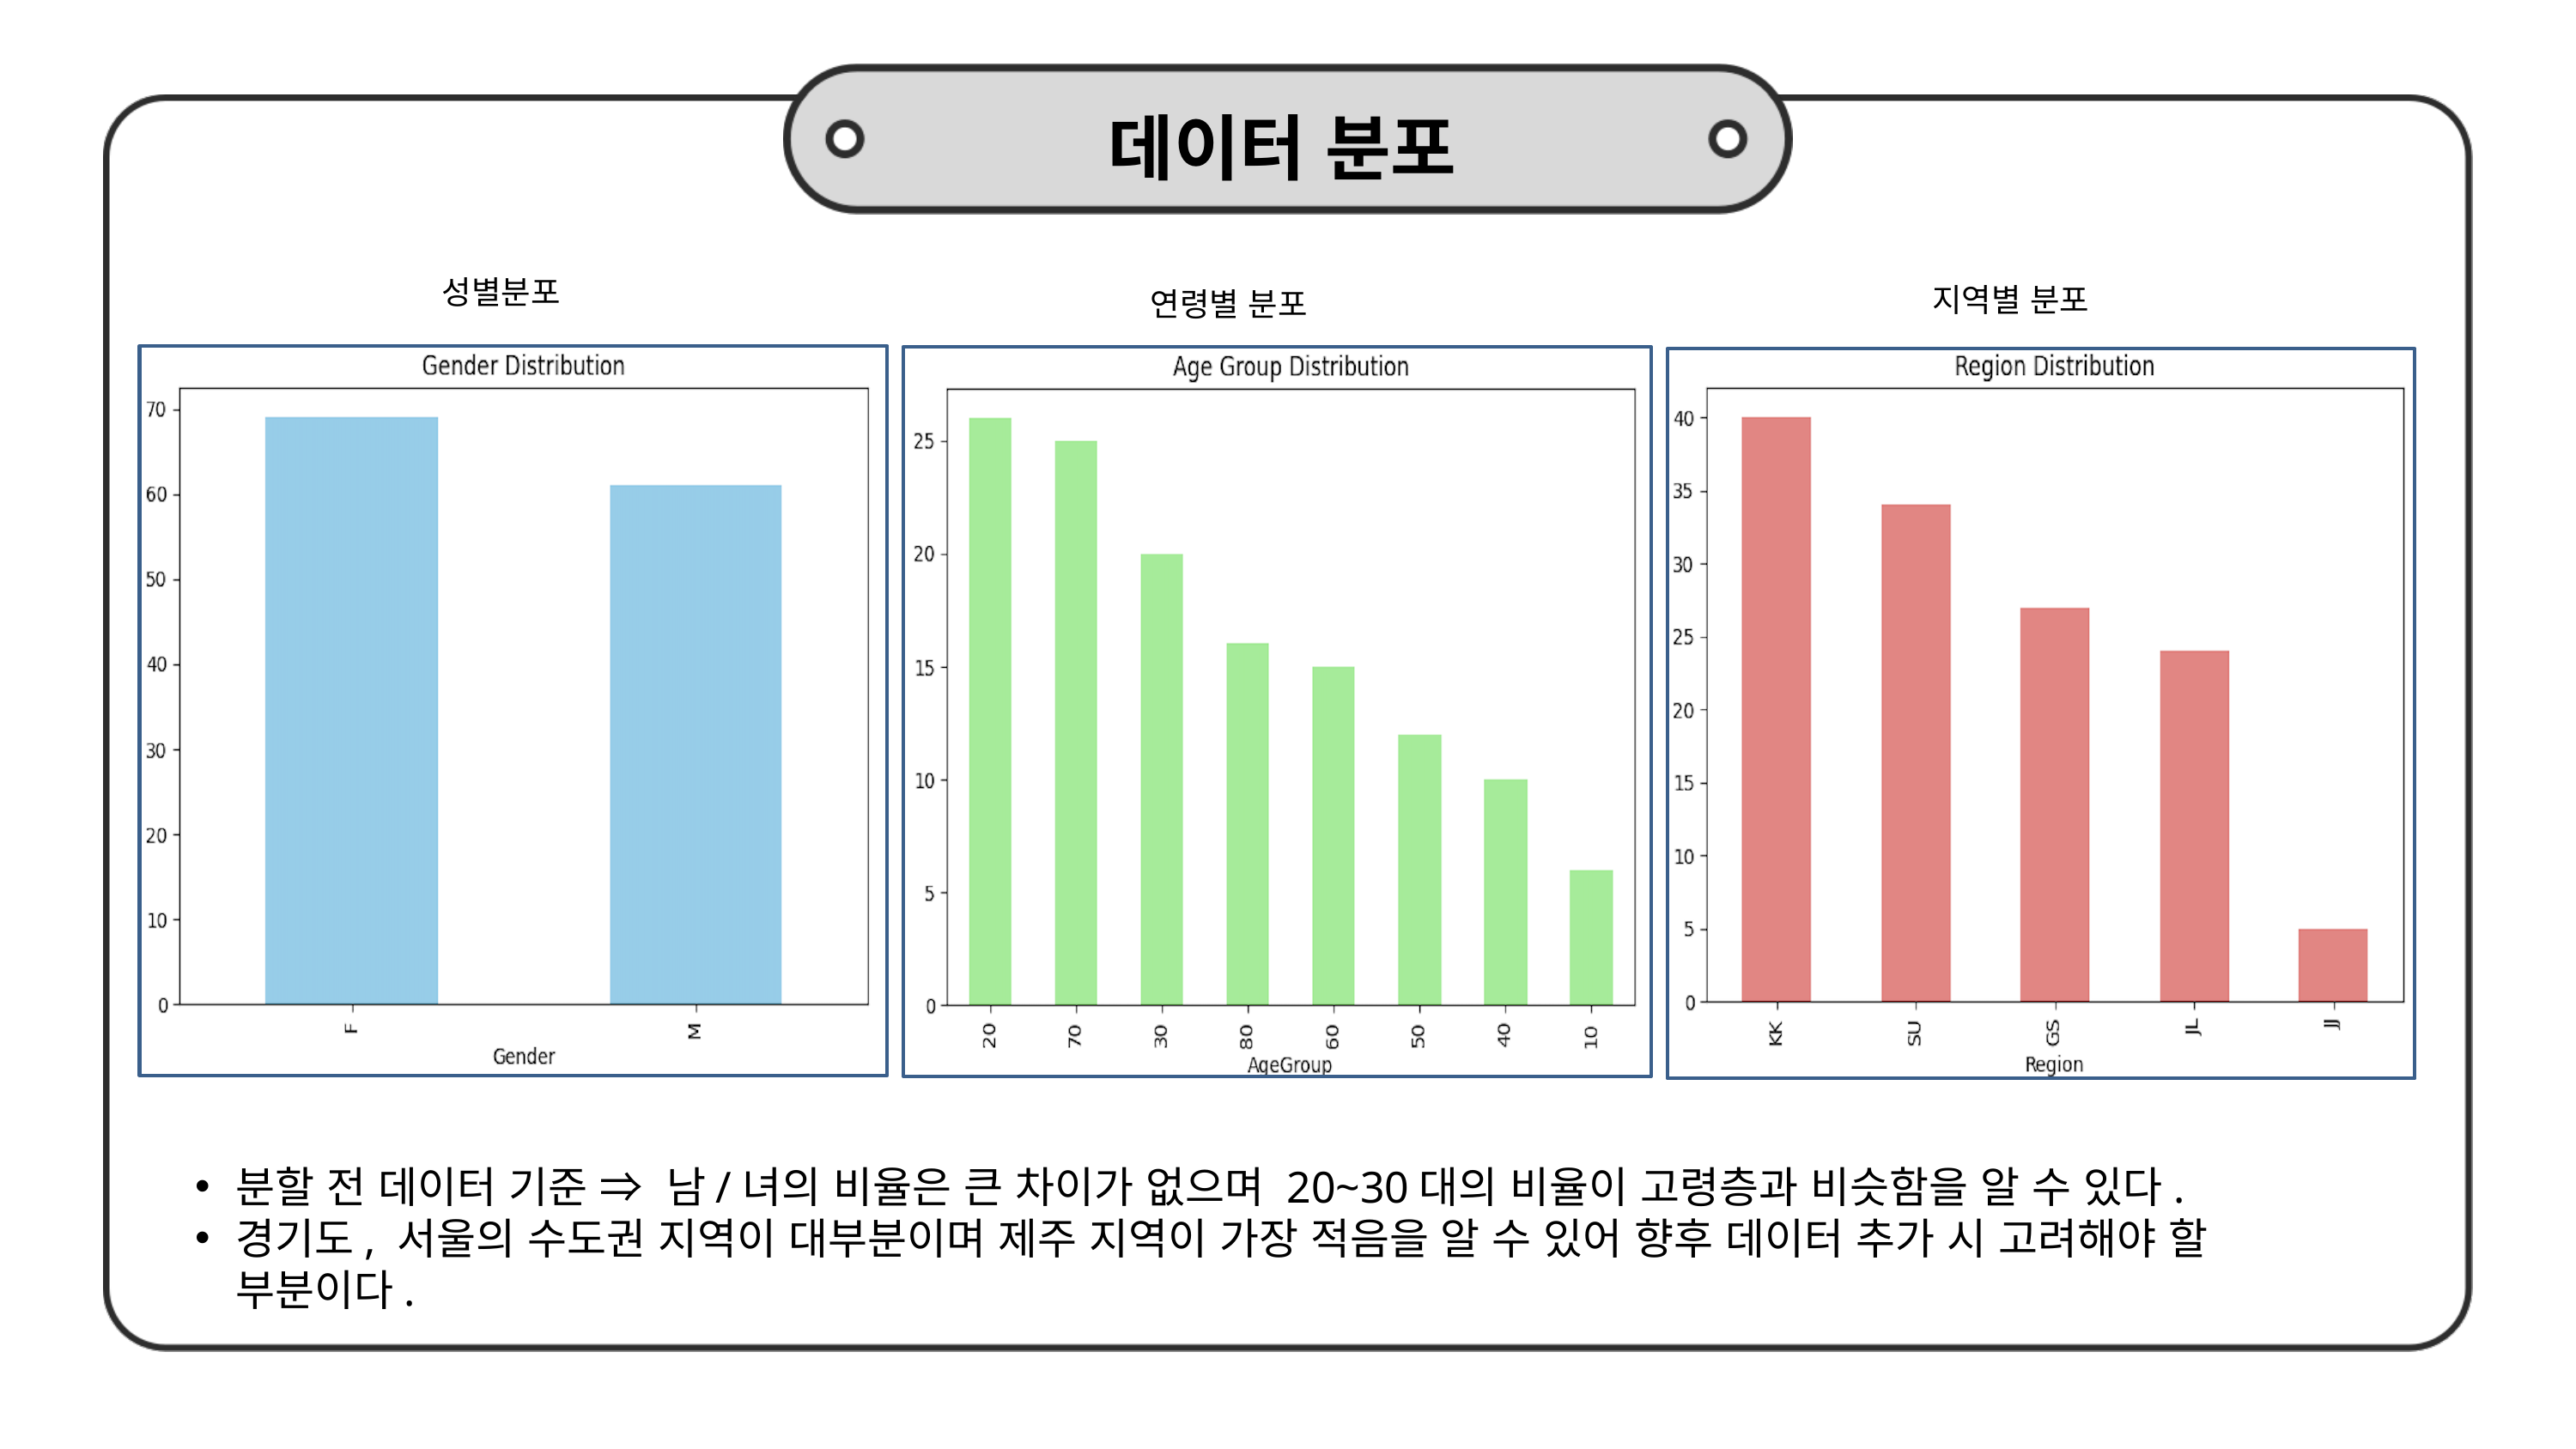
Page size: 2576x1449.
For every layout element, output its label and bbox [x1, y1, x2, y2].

picture [103, 64, 2473, 1353]
